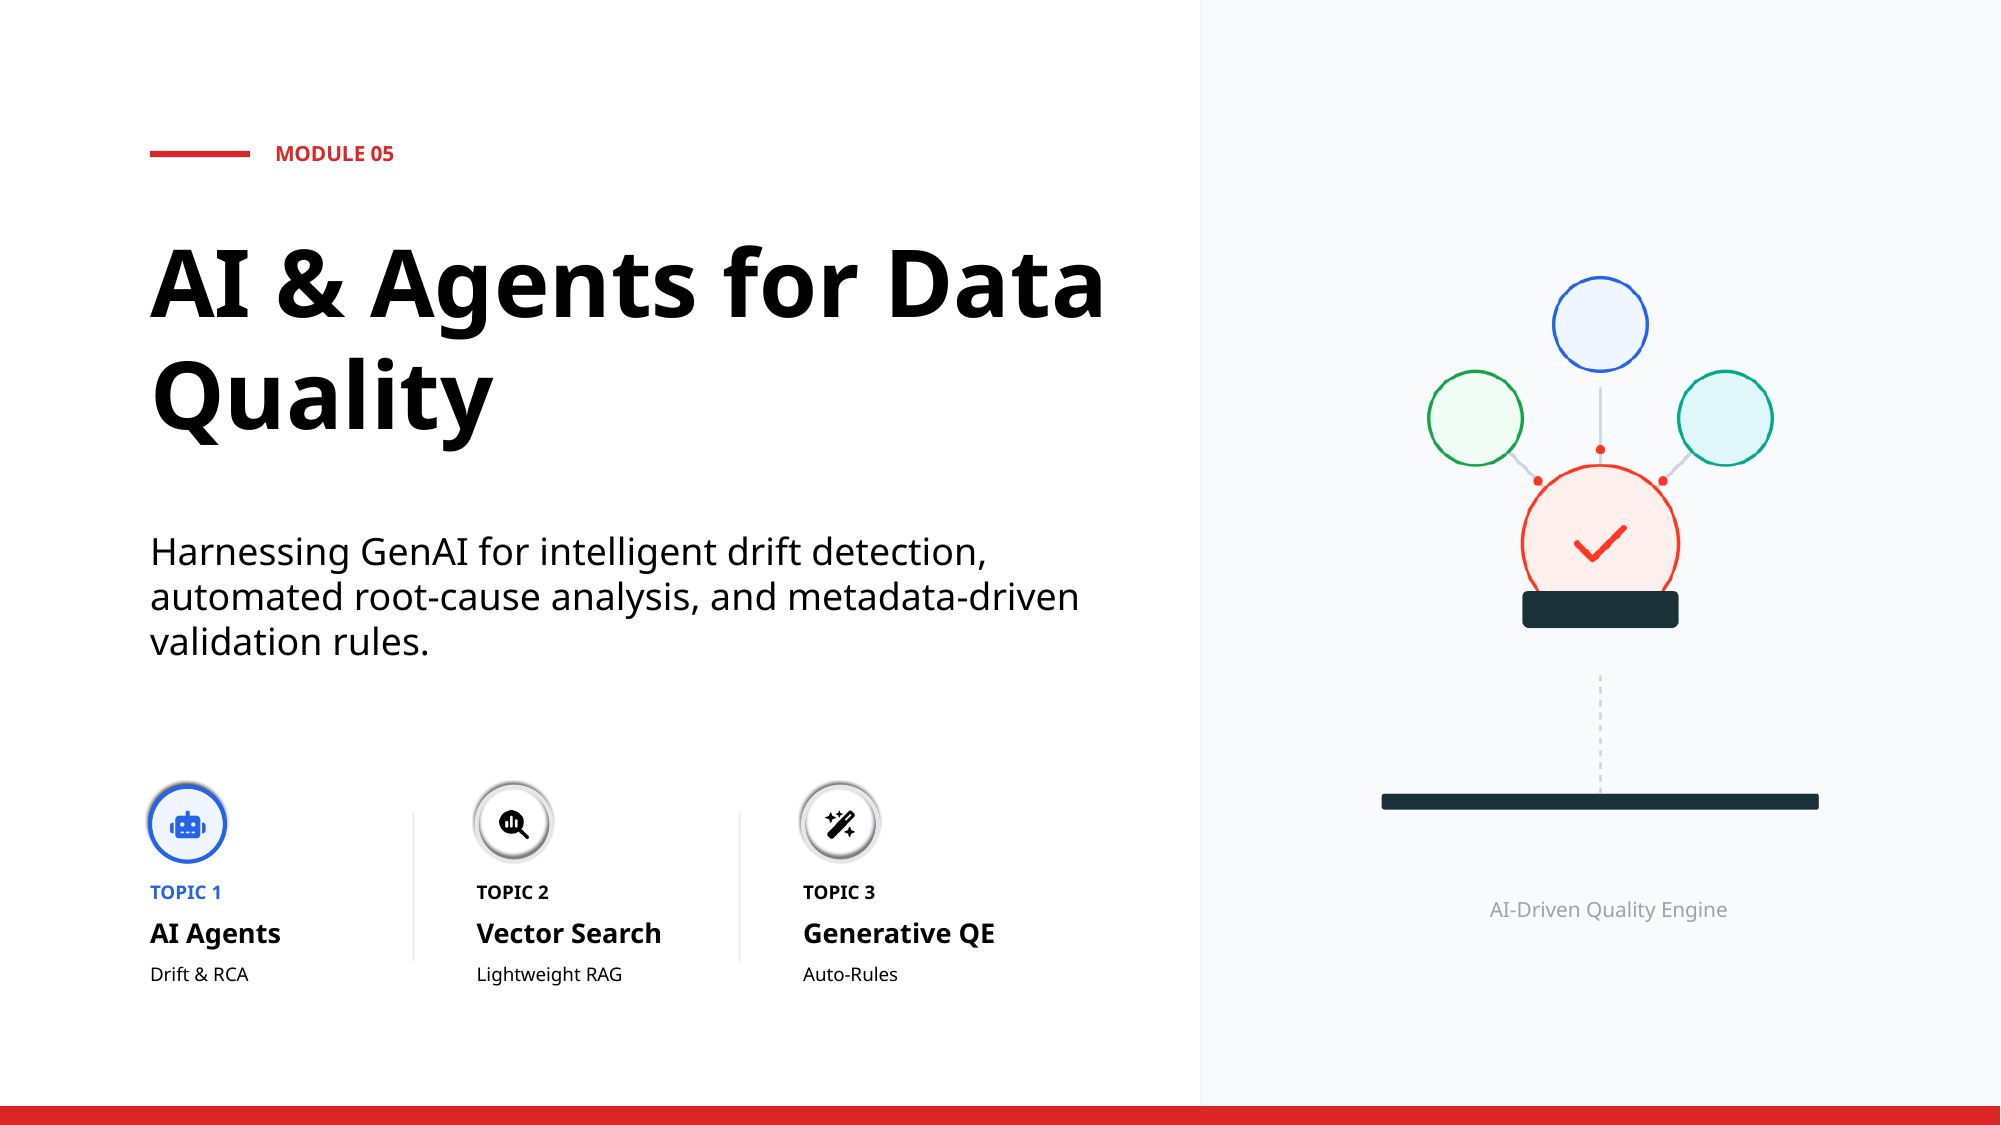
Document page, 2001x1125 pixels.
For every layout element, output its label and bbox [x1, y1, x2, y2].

text_box [0, 0, 2000, 1125]
picture [169, 810, 206, 839]
picture [824, 810, 857, 839]
picture [499, 810, 529, 839]
picture [1349, 199, 1850, 857]
